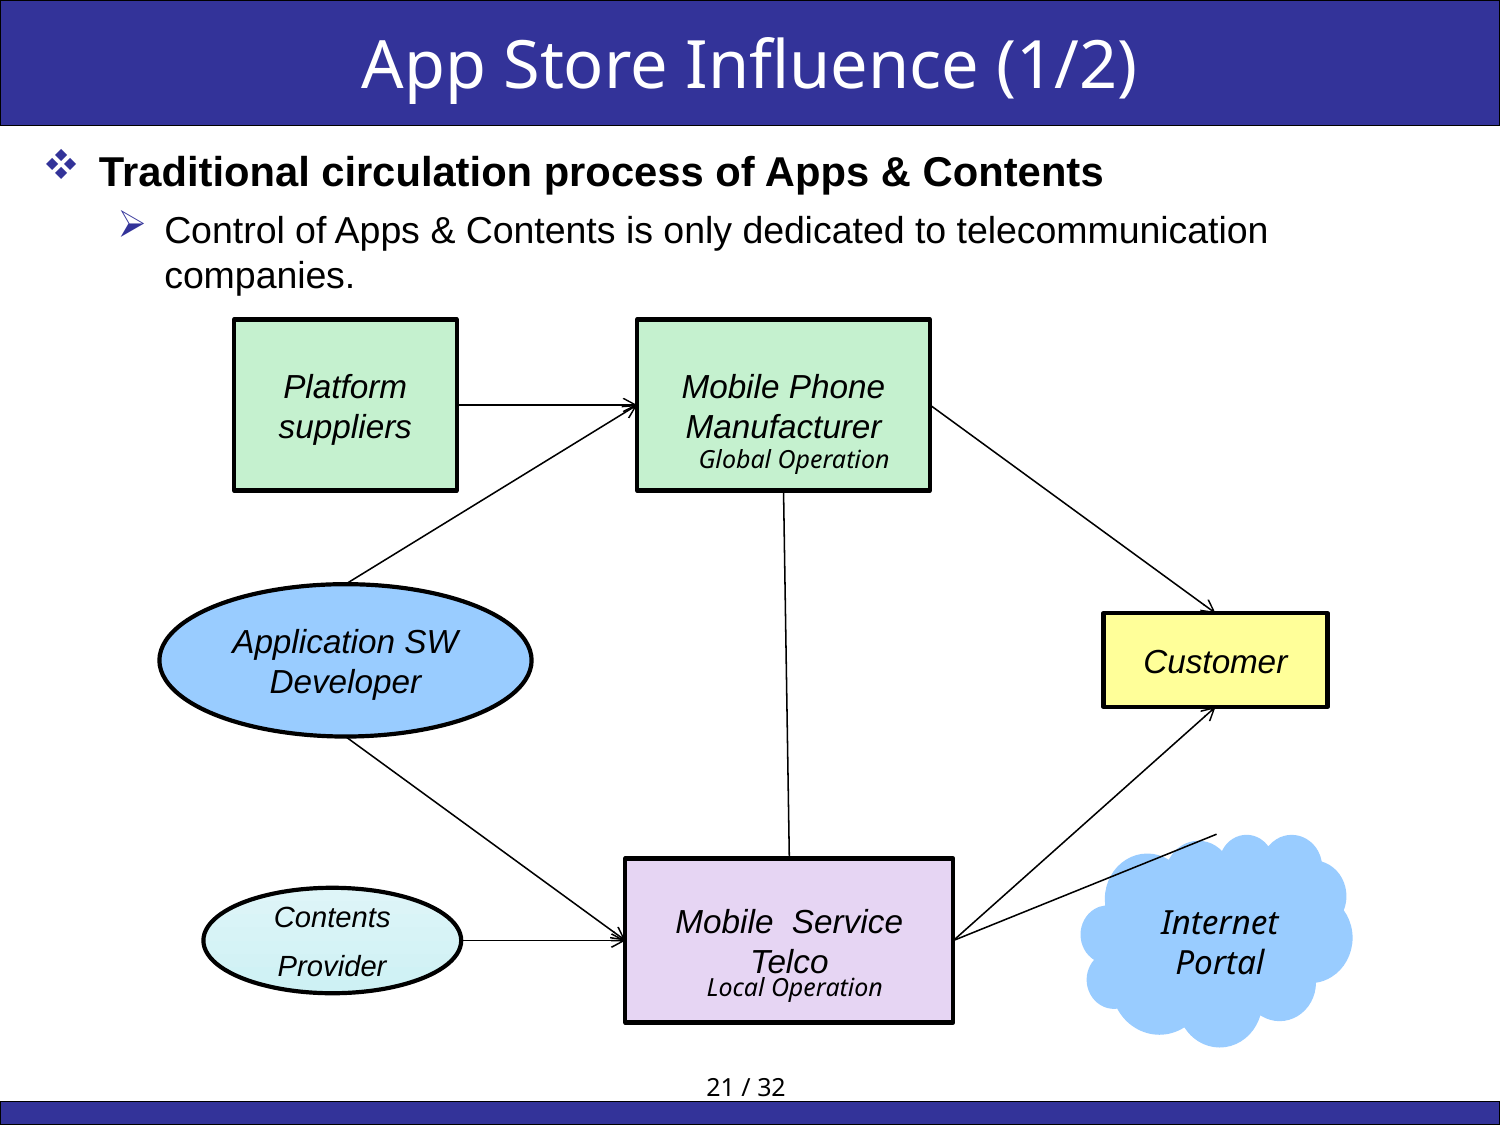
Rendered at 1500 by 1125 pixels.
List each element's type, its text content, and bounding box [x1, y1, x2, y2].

title App Store Influence (1/2) [29, 9, 1471, 114]
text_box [159, 319, 1353, 1047]
slide_number 21 / 32 [570, 1063, 922, 1118]
list Traditional circulation process of Apps & Contents Control of Apps & Contents is only dedicated to telecommunication companies. [27, 136, 1469, 244]
